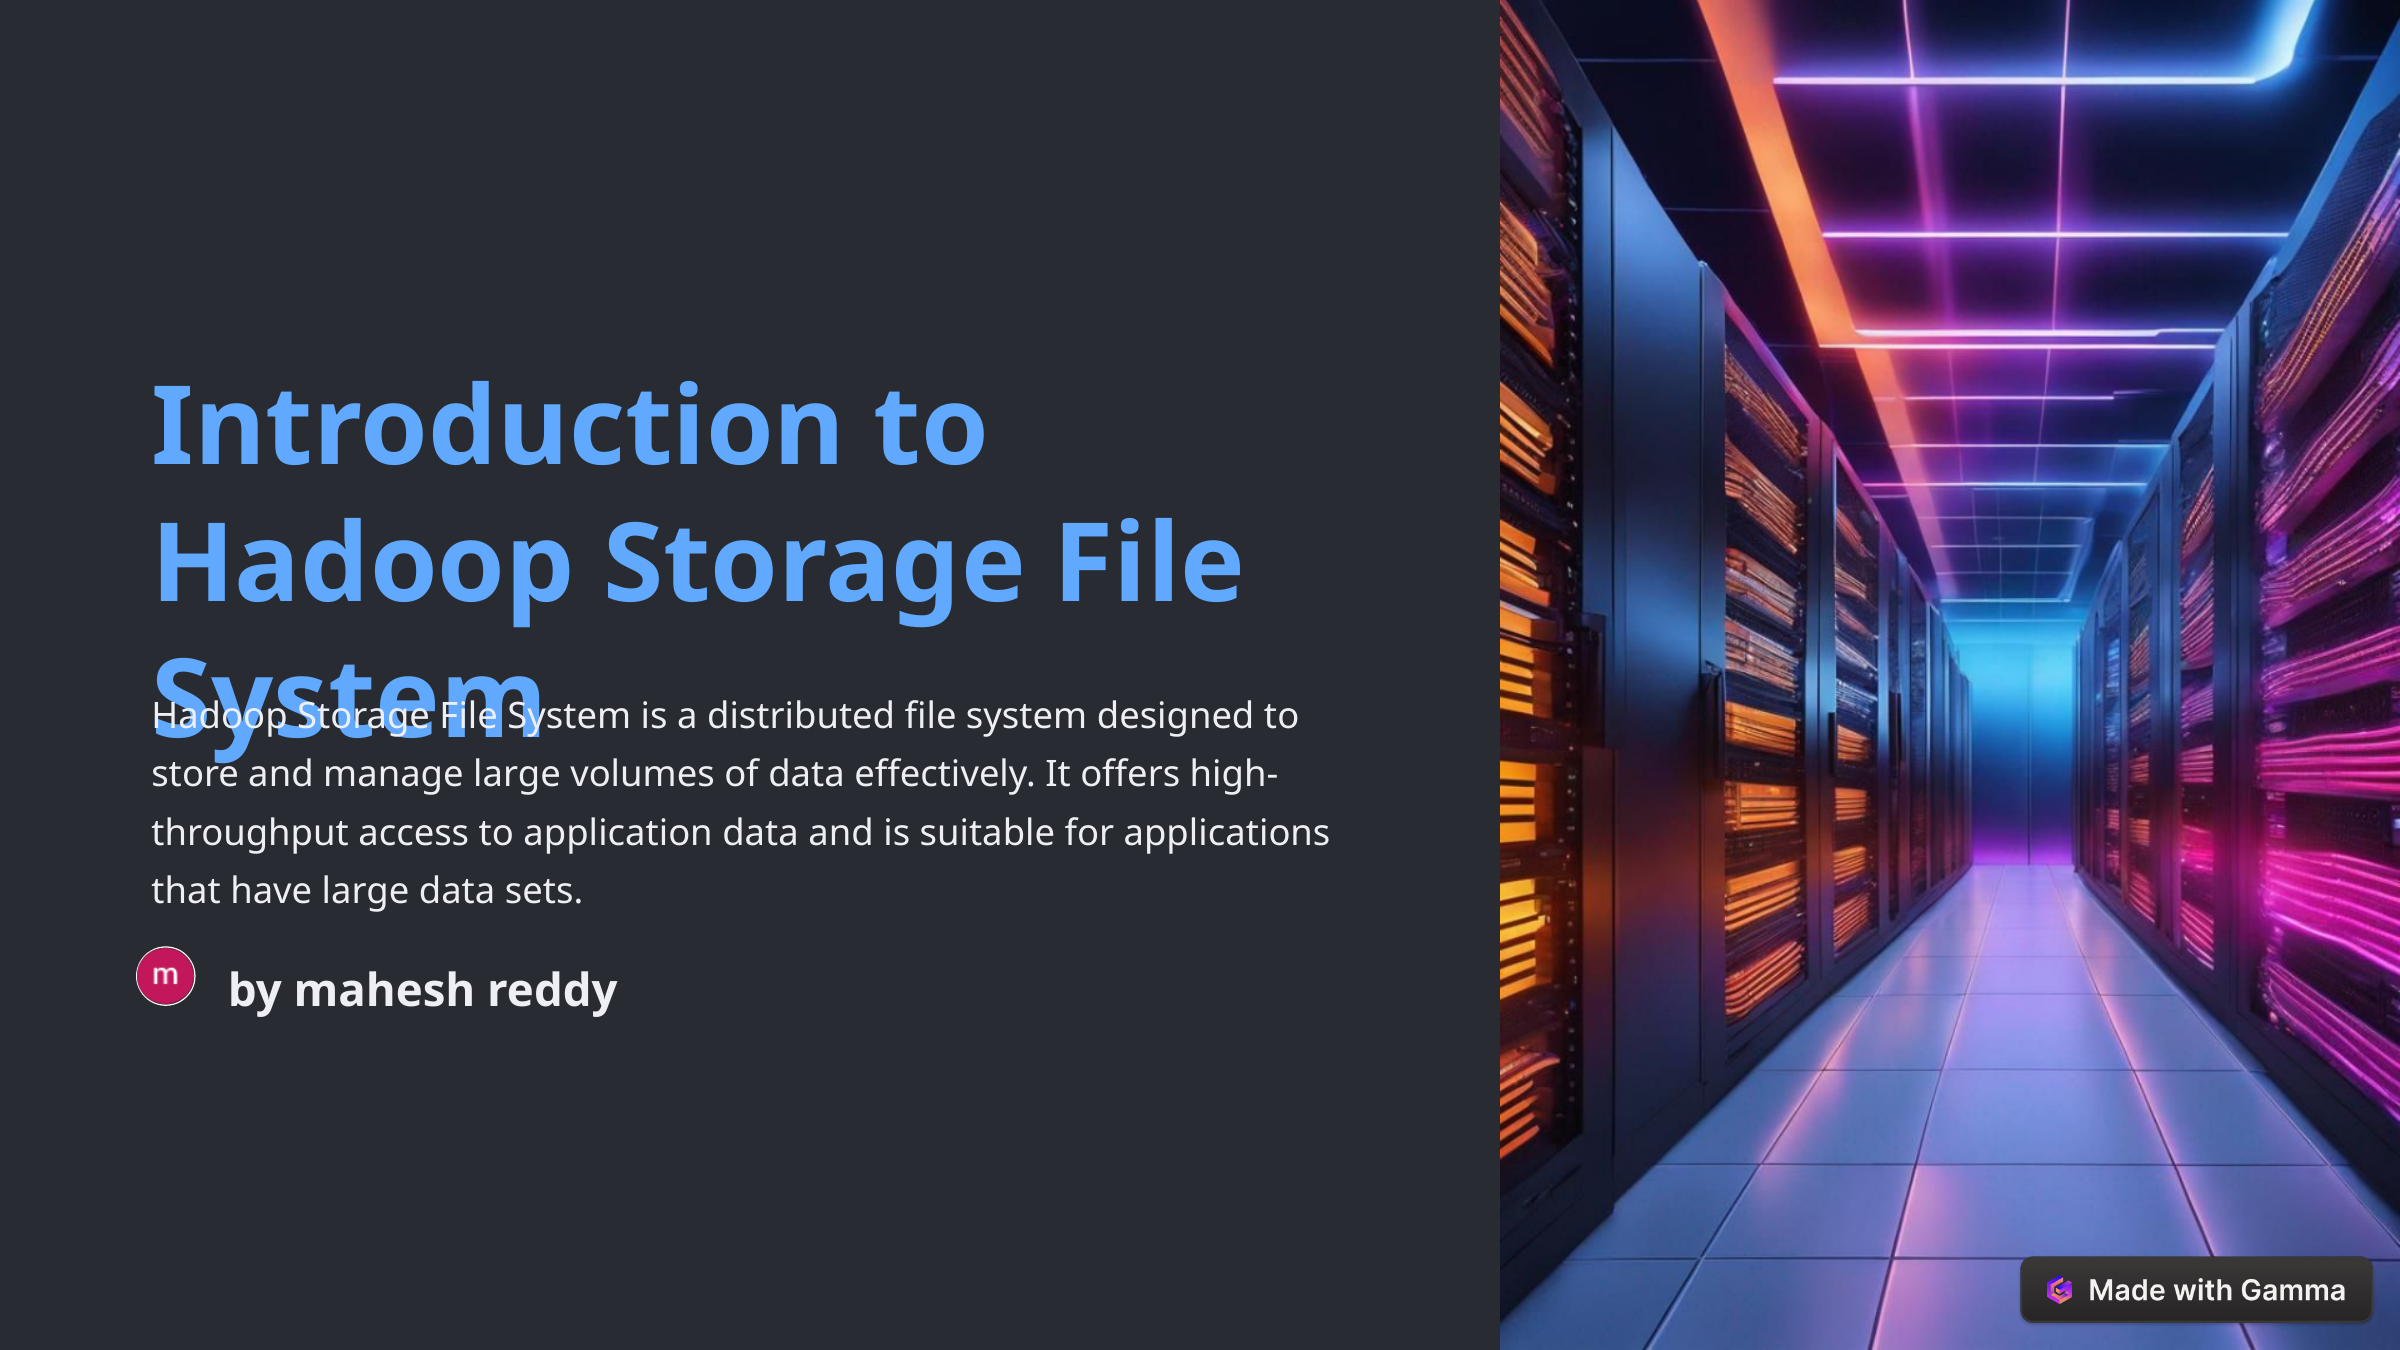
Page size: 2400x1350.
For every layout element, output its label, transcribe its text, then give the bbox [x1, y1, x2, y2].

picture [137, 948, 194, 1004]
text_box Introduction to Hadoop Storage File System [136, 341, 1364, 616]
text_box Hadoop Storage File System is a distributed file system designed to store and manage large volumes of data effectively. It offers high-throughput access to application data and is suitable for applications that have large data sets. [136, 670, 1364, 904]
picture [1499, 0, 2400, 1350]
text_box [0, 0, 1499, 1350]
text_box by mahesh reddy [213, 944, 628, 1008]
